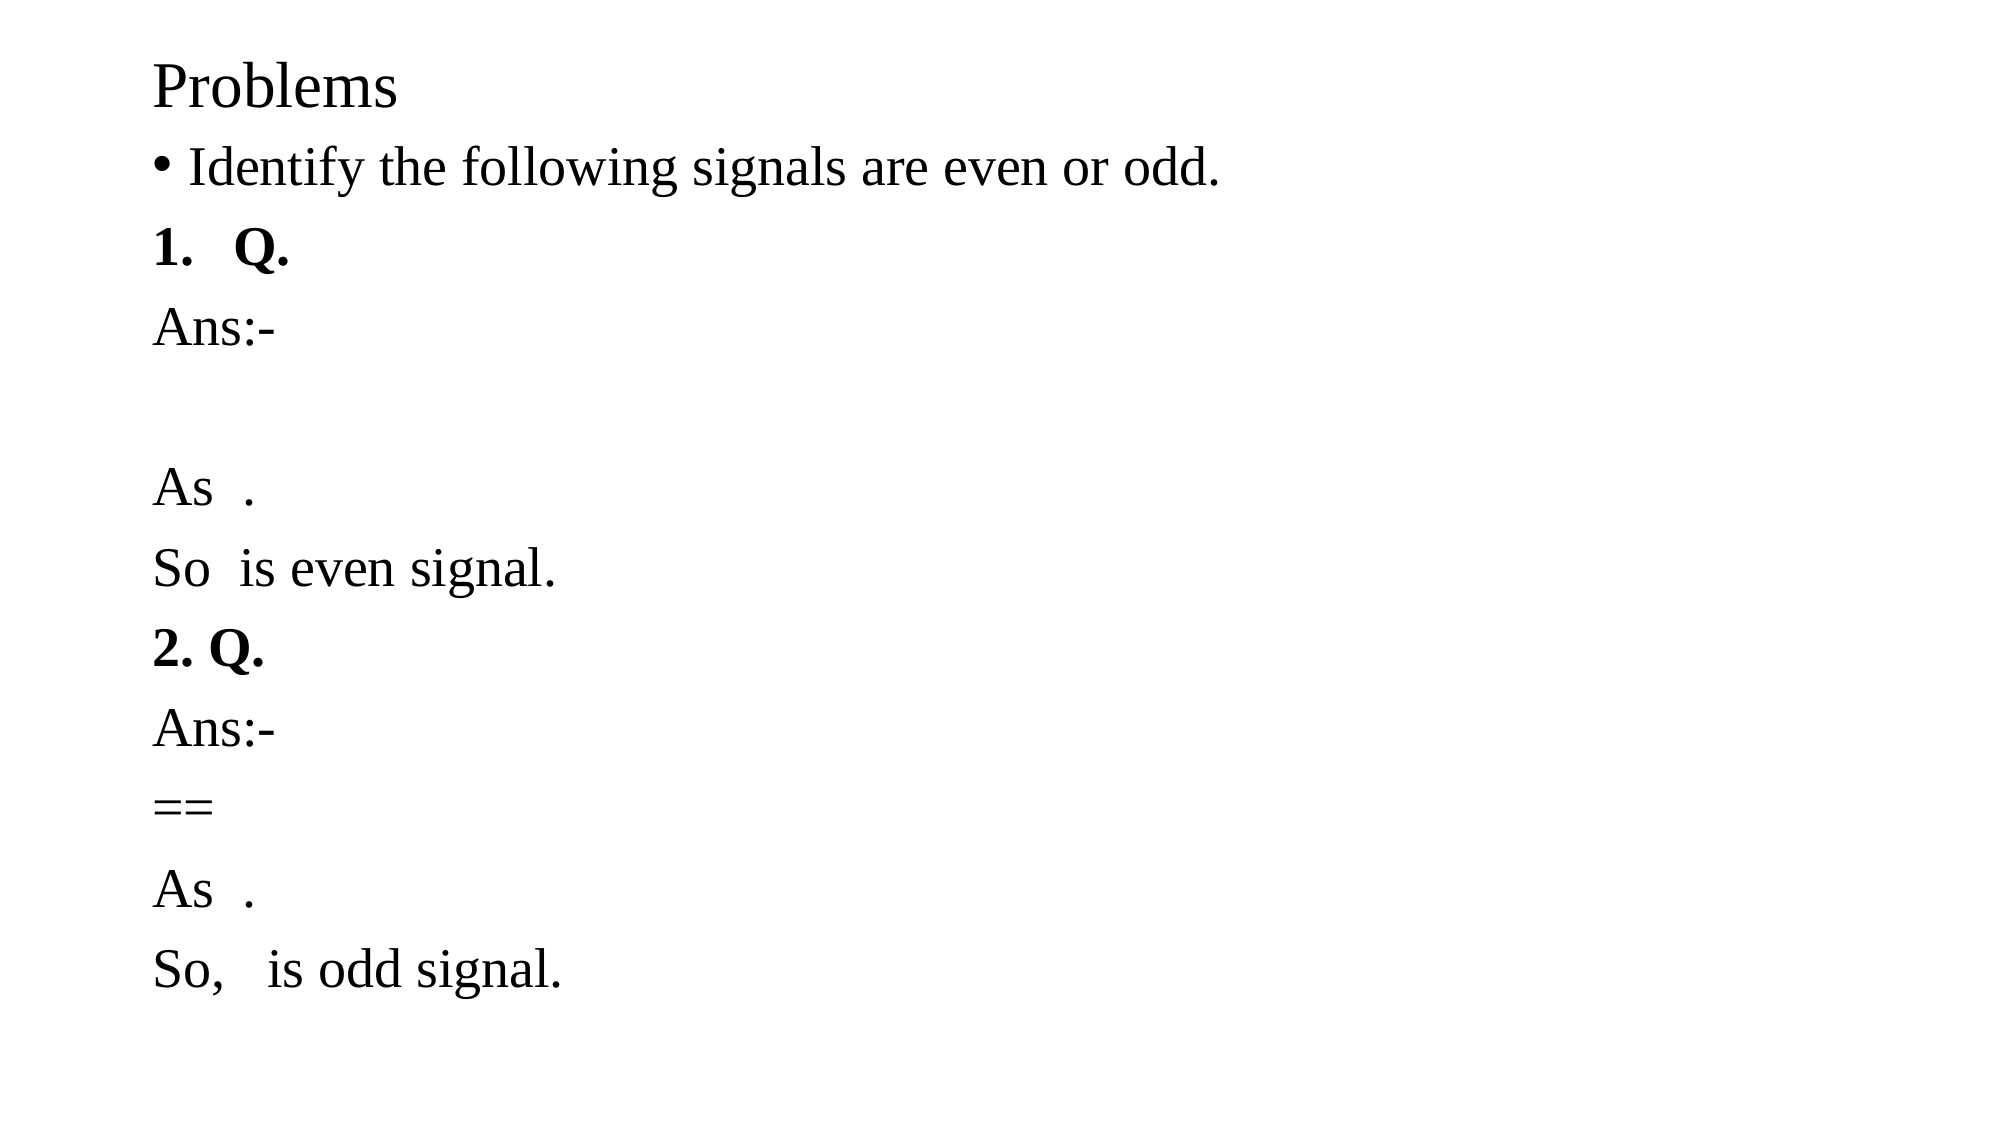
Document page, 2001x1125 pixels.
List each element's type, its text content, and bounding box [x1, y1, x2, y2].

title Problems [137, 43, 1863, 130]
